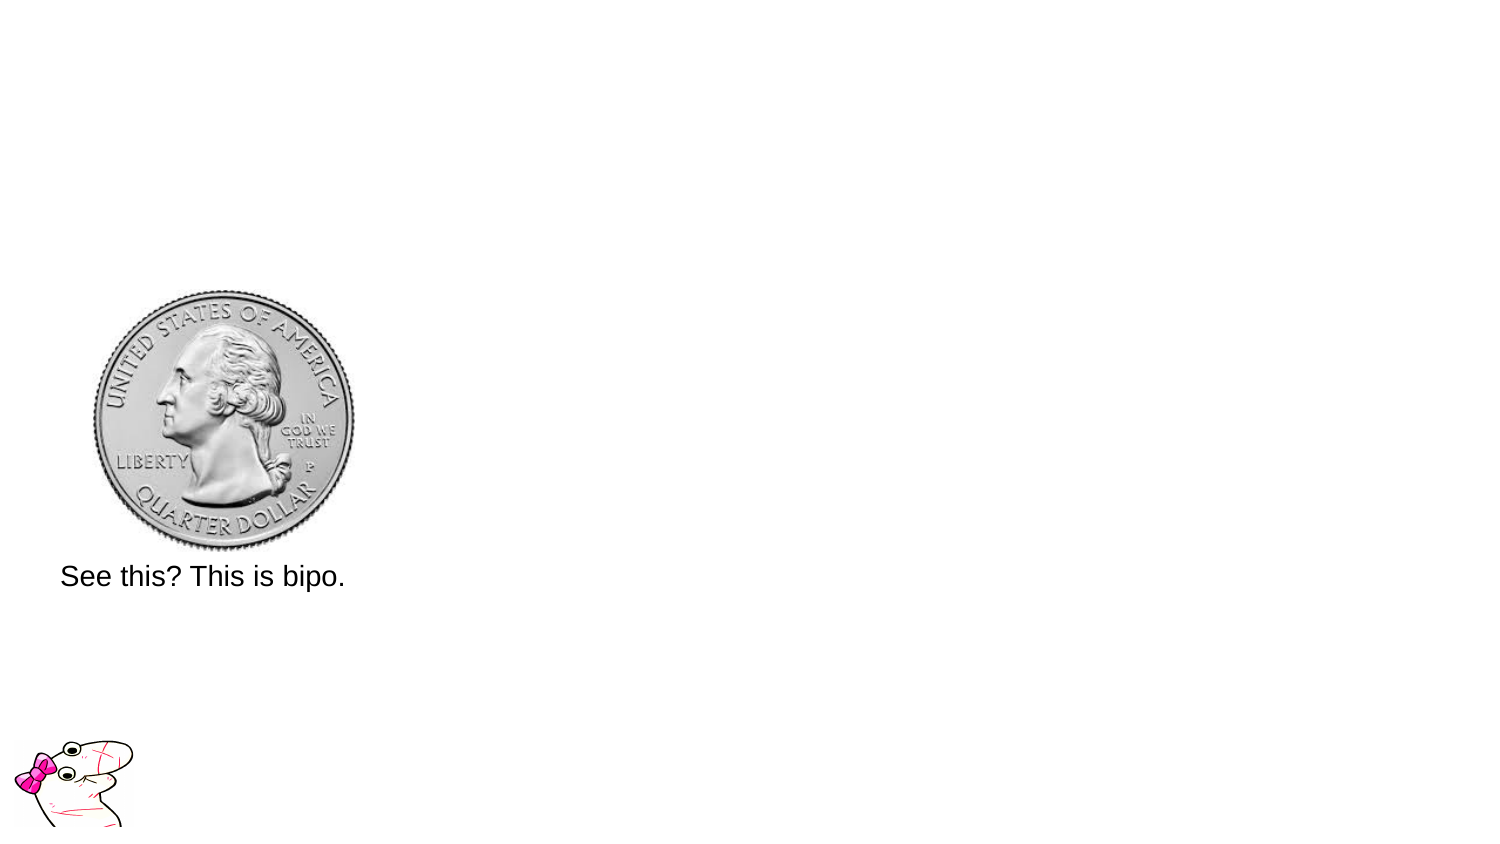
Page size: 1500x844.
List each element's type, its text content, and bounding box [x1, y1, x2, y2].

picture [13, 739, 134, 827]
picture [91, 289, 356, 553]
text_box See this? This is bipo. [45, 542, 436, 608]
